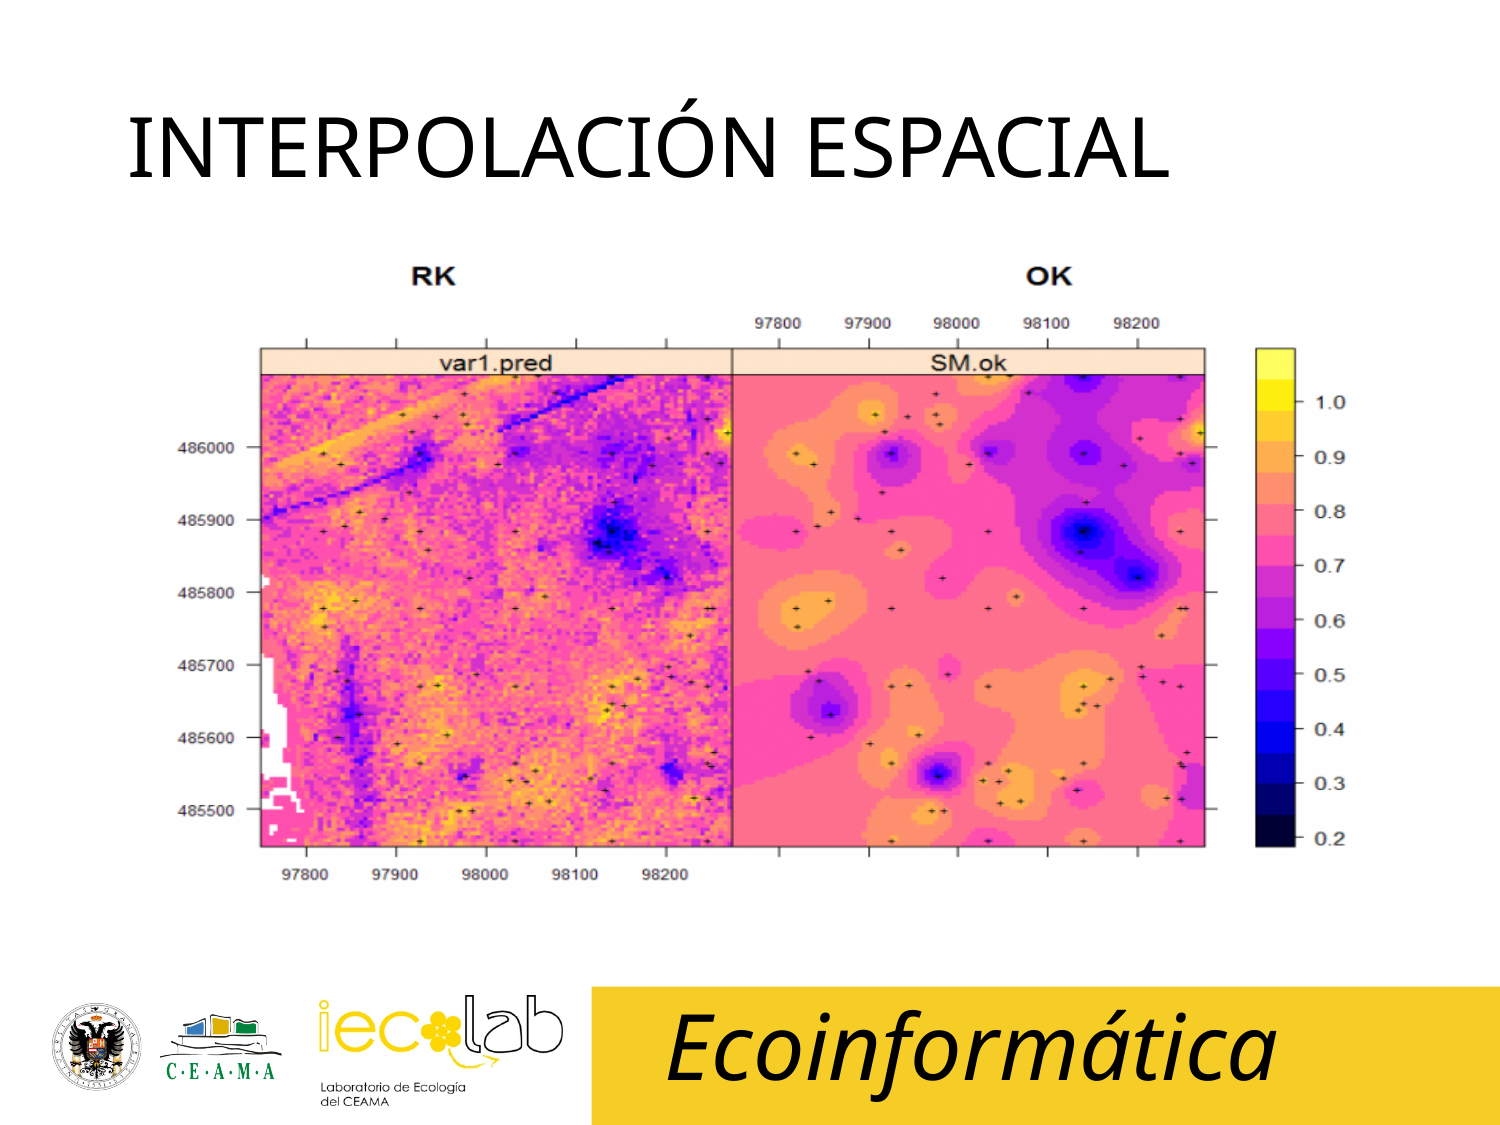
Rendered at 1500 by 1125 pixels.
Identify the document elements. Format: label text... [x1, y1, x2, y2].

text_box INTERPOLACIÓN ESPACIAL [112, 68, 1388, 320]
text_box Ecoinformática [650, 981, 1477, 1107]
picture [319, 995, 564, 1106]
picture [126, 215, 1359, 973]
picture [47, 1001, 145, 1096]
text_box [591, 986, 1500, 1125]
picture [160, 1009, 285, 1087]
